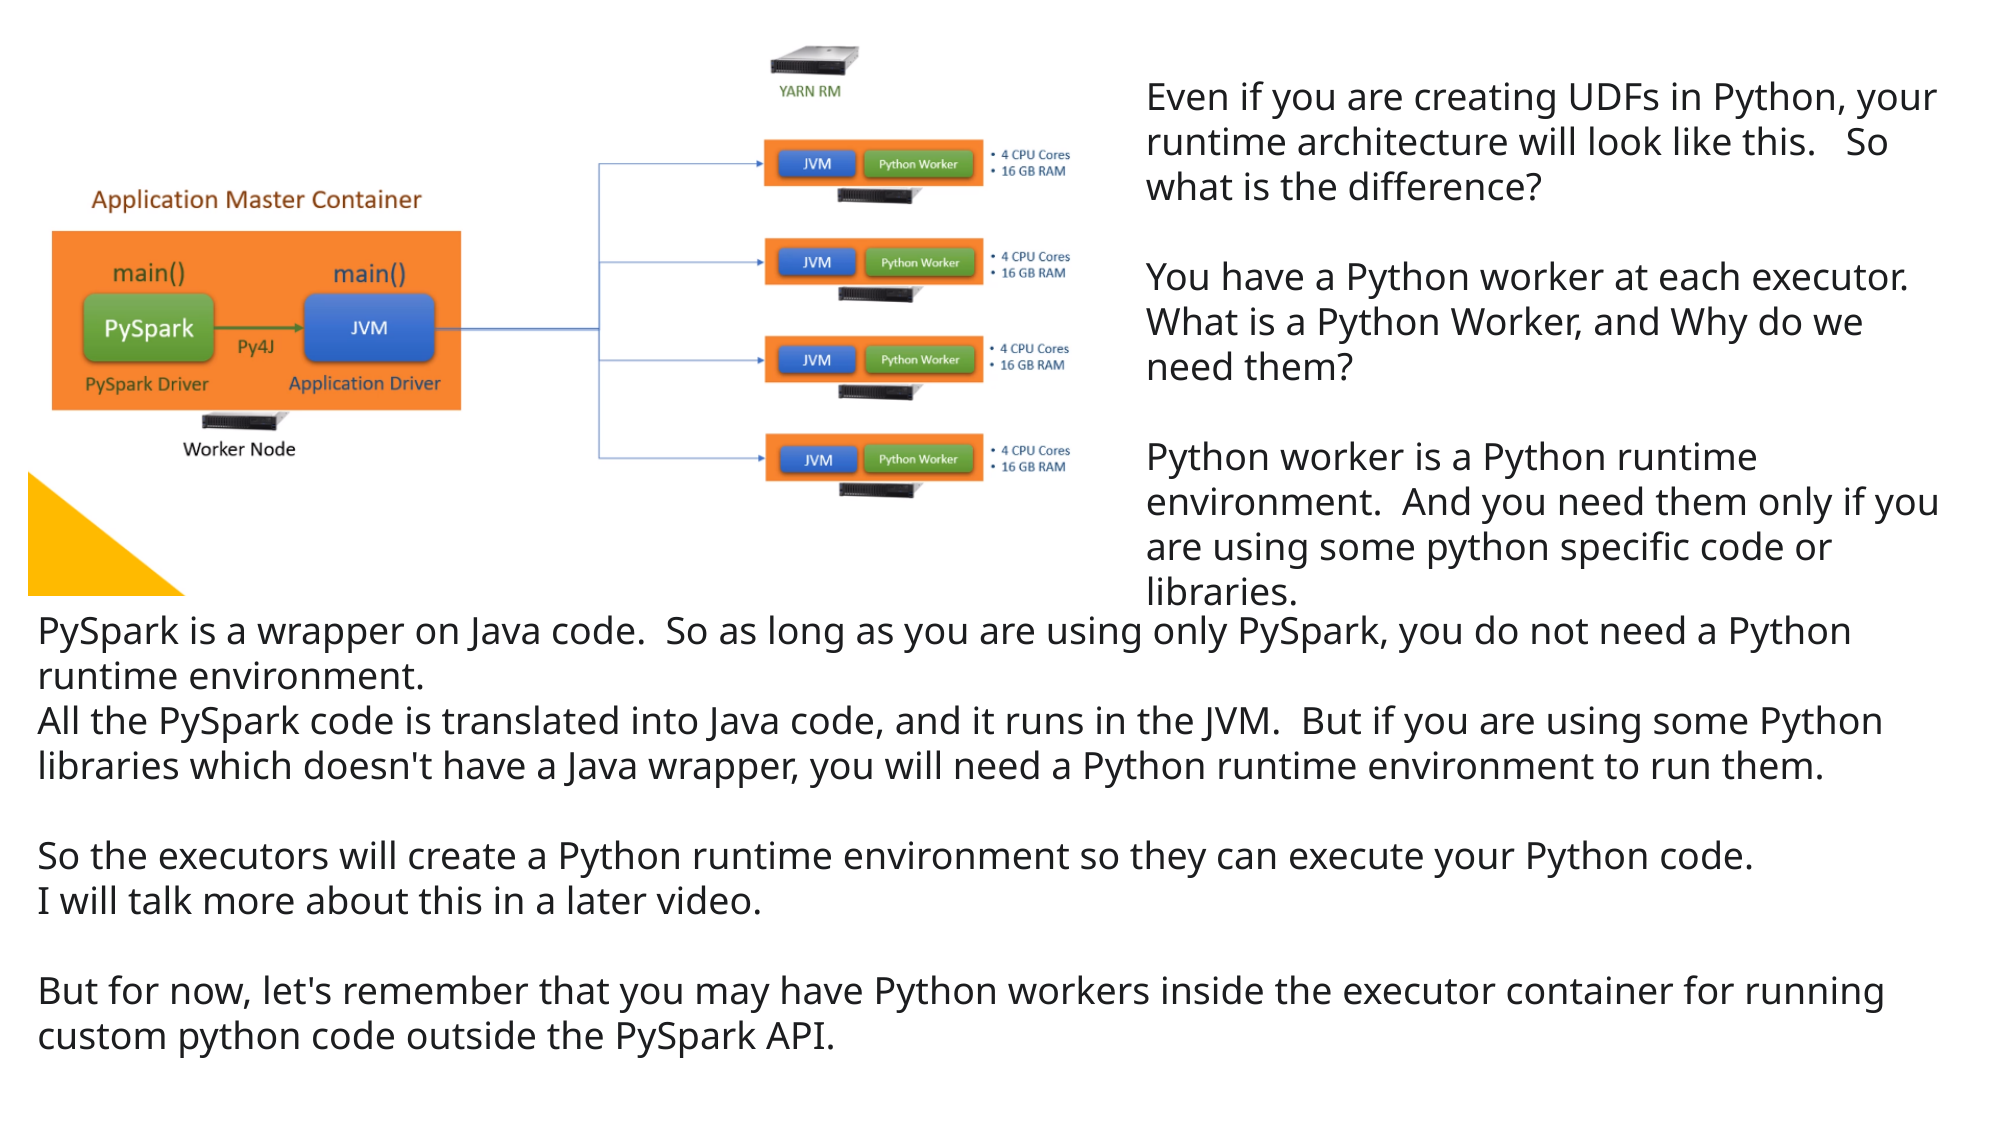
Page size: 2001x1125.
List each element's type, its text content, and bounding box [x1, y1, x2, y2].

text_box Even if you are creating UDFs in Python, your runtime architecture will look like this. So what is the difference? You have a Python worker at each executor. What is a Python Worker, and Why do we need them? Python worker is a Python runtime environment. And you need them only if you are using some python specific code or libraries. [1131, 65, 1972, 621]
picture [28, 36, 1093, 596]
text_box PySpark is a wrapper on Java code. So as long as you are using only PySpark, you do not need a Python runtime environment. All the PySpark code is translated into Java code, and it runs in the JVM. But if you are using some Python libraries which doesn't have a Java wrapper, you will need a Python runtime environment to run them. So the executors will create a Python runtime environment so they can execute your Python code. I will talk more about this in a later video. But for now, let's remember that you may have Python workers inside the executor container for running custom python code outside the PySpark API. [22, 599, 1988, 1065]
